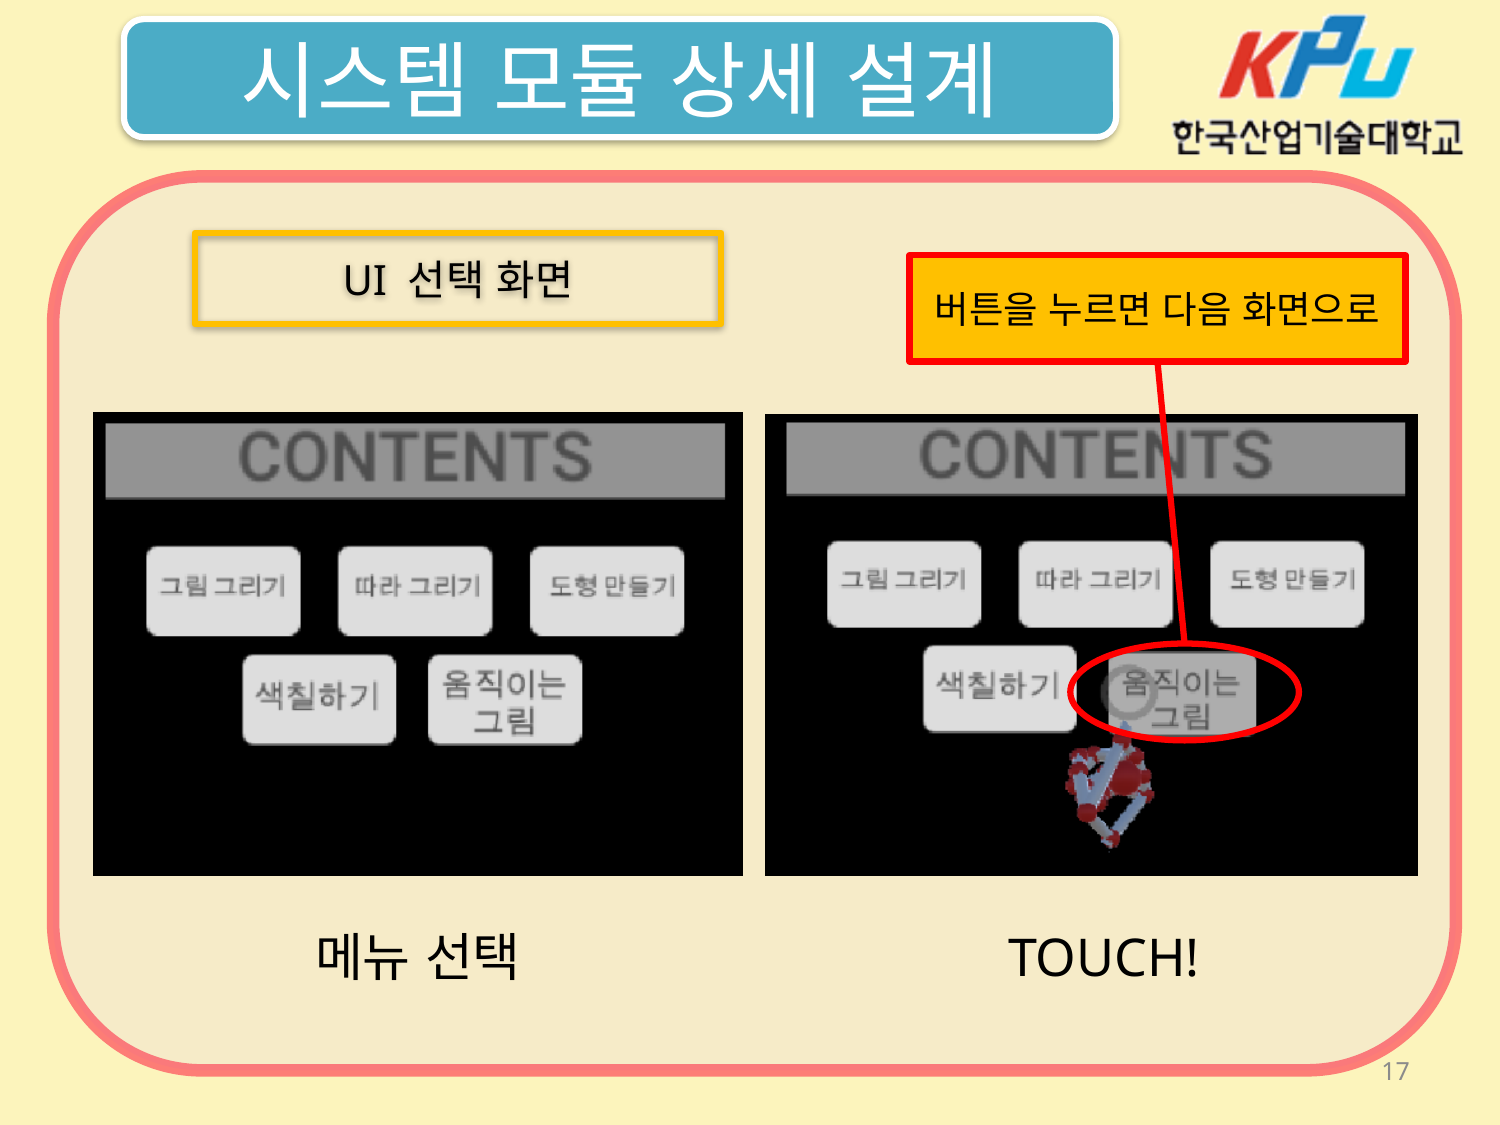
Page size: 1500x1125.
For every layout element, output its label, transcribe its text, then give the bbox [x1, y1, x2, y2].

picture [92, 412, 743, 876]
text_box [1157, 361, 1185, 644]
text_box [50, 174, 1459, 1073]
text_box 시스템 모듈 상세 설계 [120, 15, 1110, 141]
text_box TOUCH! [933, 916, 1274, 995]
text_box 메뉴 선택 [247, 916, 588, 995]
picture [1115, 0, 1500, 158]
text_box 버튼을 누르면 다음 화면으로 [907, 253, 1408, 364]
slide_number 17 [1074, 1042, 1425, 1103]
picture [764, 414, 1419, 876]
text_box UI 선택 화면 [194, 232, 722, 325]
